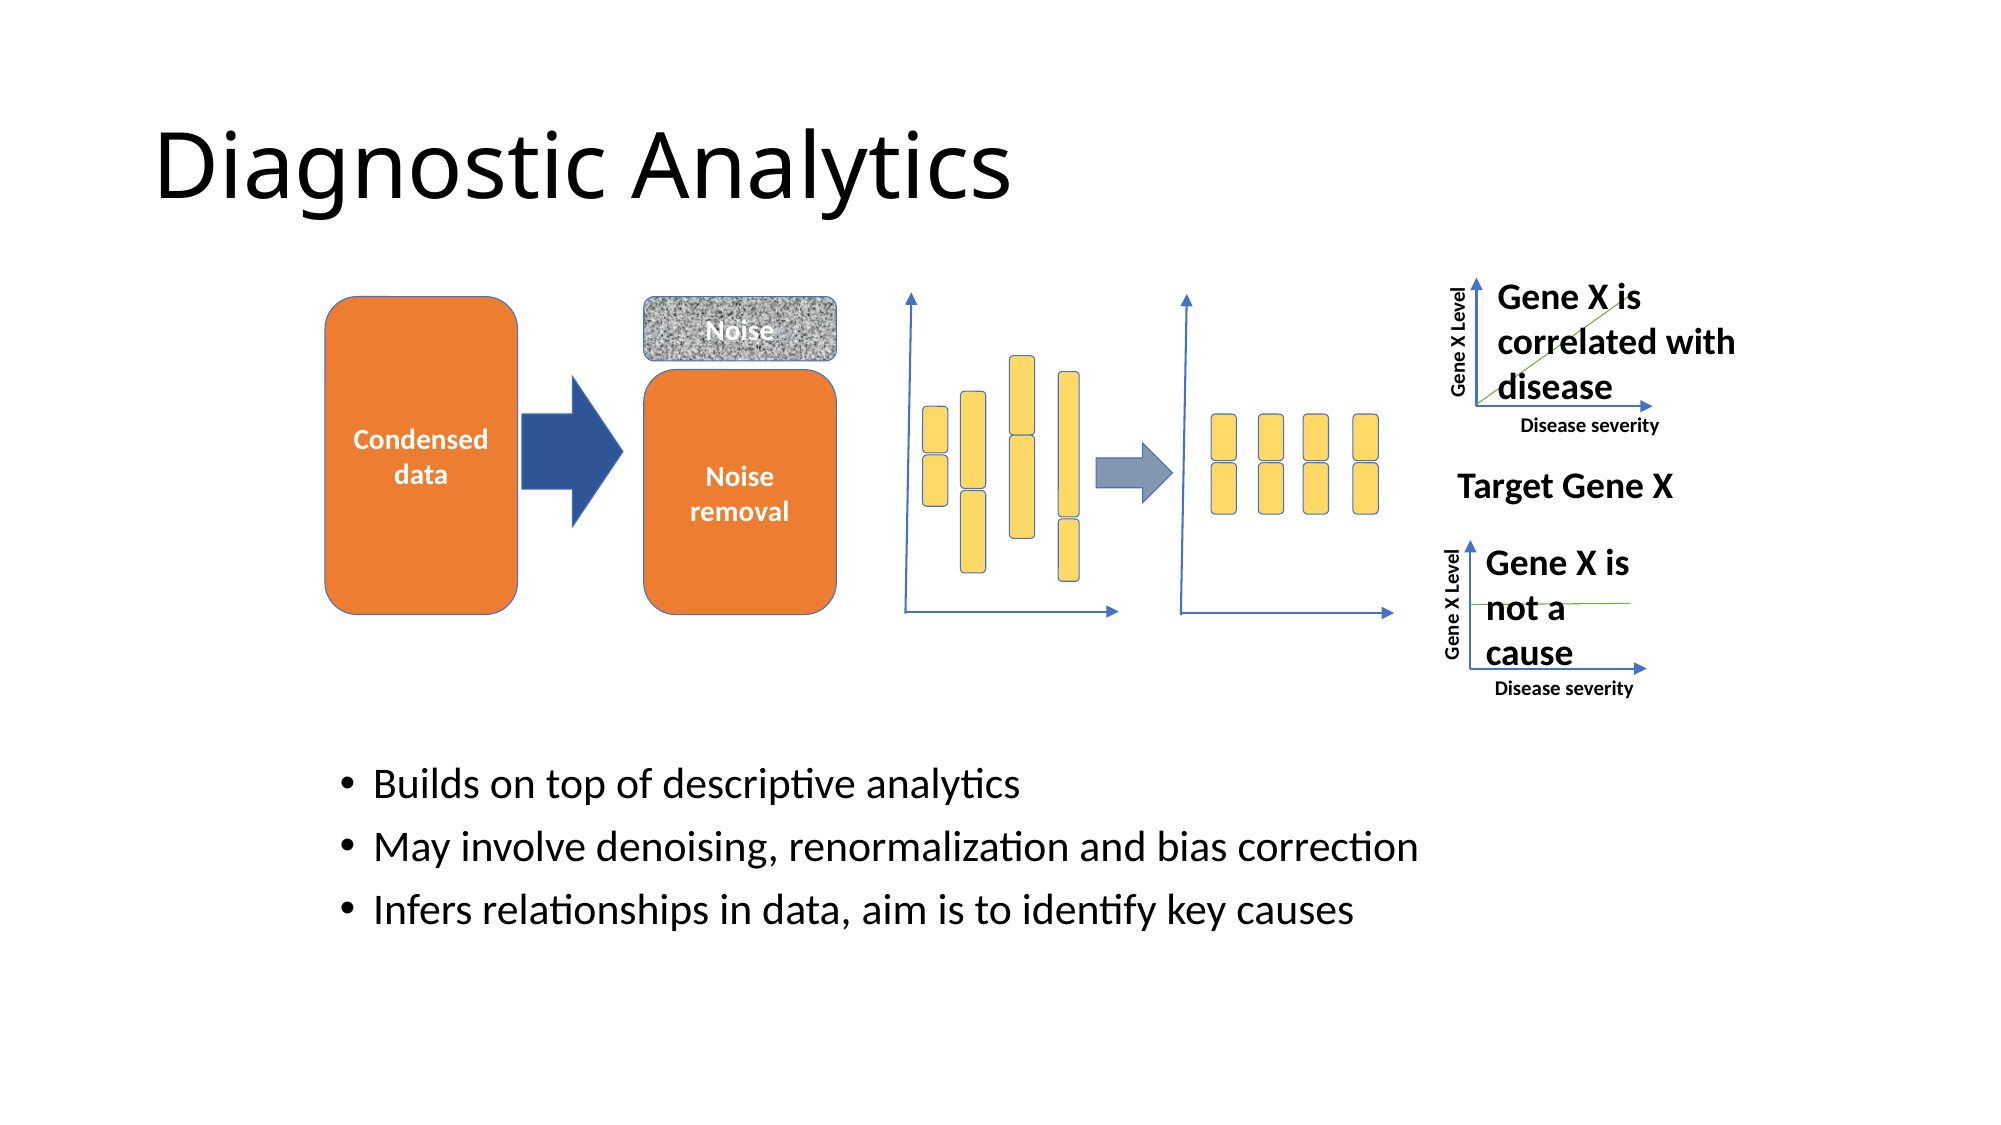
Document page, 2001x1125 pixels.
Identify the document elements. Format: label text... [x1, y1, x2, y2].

text_box [521, 374, 624, 529]
text_box [1008, 434, 1036, 539]
text_box [921, 405, 949, 454]
text_box Gene X Level [1430, 534, 1471, 675]
text_box [959, 489, 987, 574]
text_box [1057, 518, 1080, 582]
text_box [1008, 355, 1036, 435]
text_box Condensed data [324, 295, 519, 616]
text_box [1352, 413, 1379, 462]
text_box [905, 292, 912, 614]
text_box Noise removal [643, 368, 837, 616]
text_box Disease severity [1480, 667, 1649, 708]
text_box [1257, 462, 1285, 515]
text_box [1180, 293, 1187, 616]
text_box [1210, 462, 1237, 515]
text_box [1095, 441, 1174, 504]
text_box [1352, 462, 1379, 515]
text_box Disease severity [1505, 415, 1675, 445]
text_box Gene X Level [1436, 271, 1477, 413]
text_box Gene X is correlated with disease [1482, 264, 1778, 415]
text_box Gene X is not a cause [1471, 530, 1670, 680]
text_box [1210, 413, 1237, 462]
title Diagnostic Analytics [137, 59, 1863, 278]
text_box [921, 454, 949, 507]
list Builds on top of descriptive analytics May involve denoising, renormalization and bias correction Infers relationships in data, aim is to identify key causes [324, 753, 1675, 946]
text_box [1302, 462, 1330, 515]
text_box [959, 390, 987, 489]
text_box [1257, 413, 1285, 462]
text_box [1057, 371, 1080, 518]
text_box Target Gene X [1442, 453, 1738, 514]
text_box [1302, 413, 1330, 462]
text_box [1476, 296, 1629, 405]
text_box Noise [643, 296, 837, 362]
